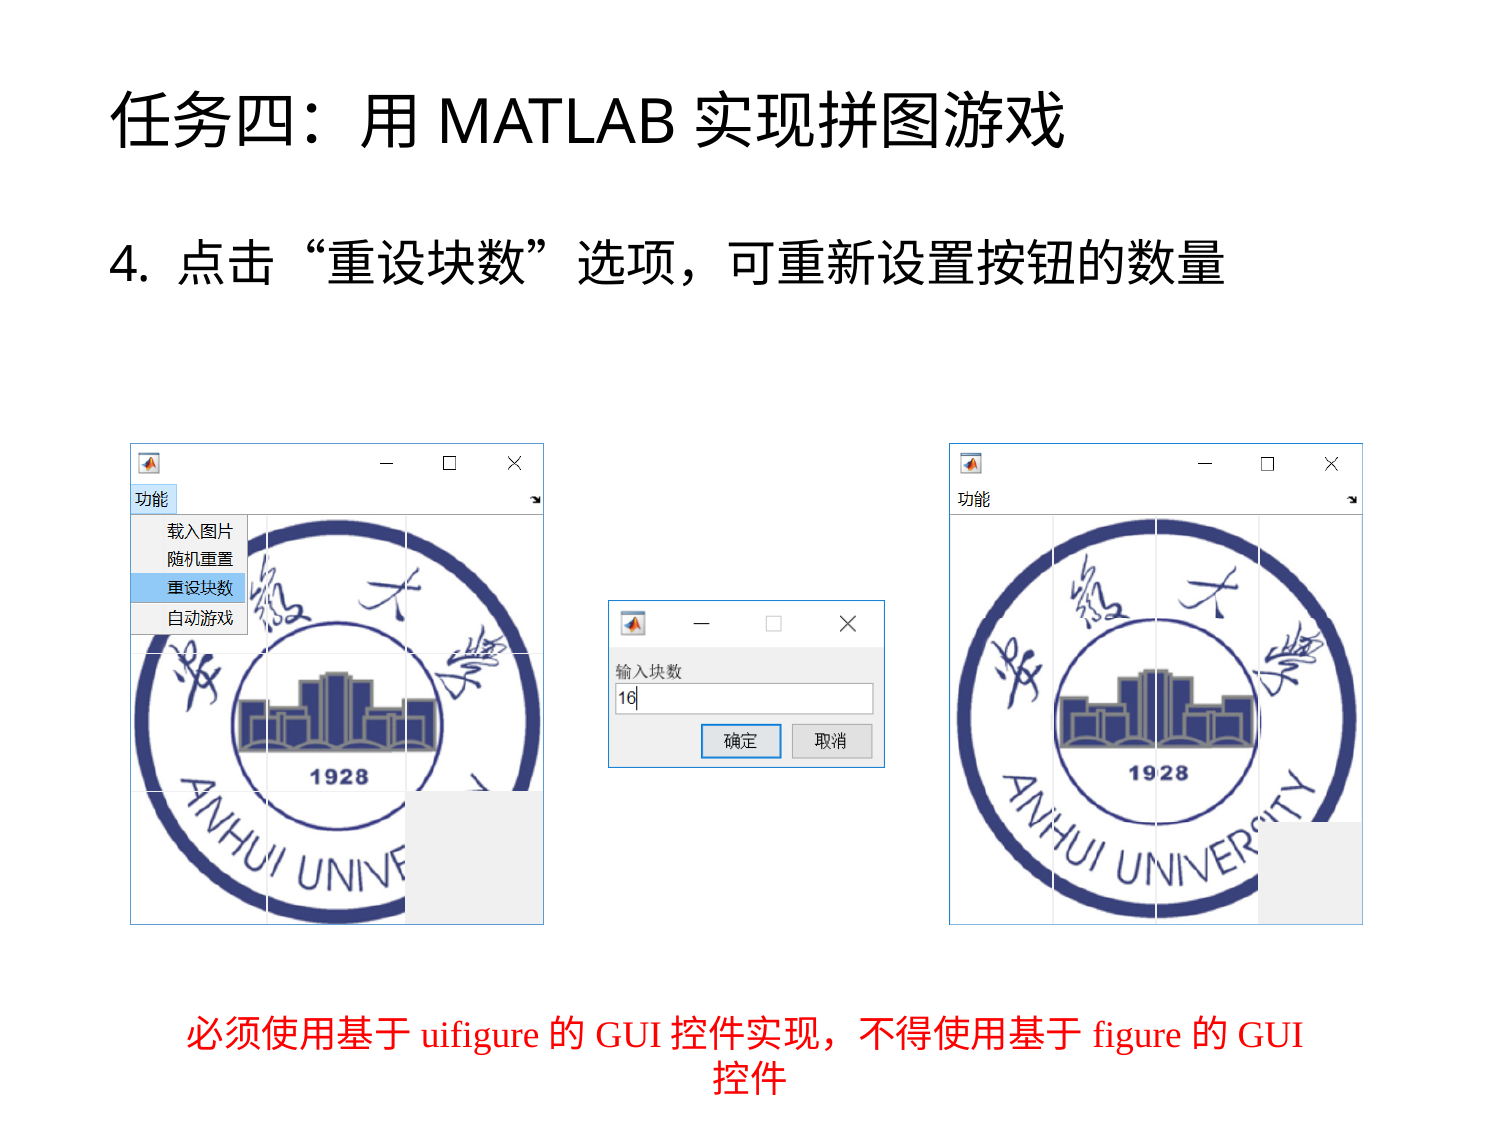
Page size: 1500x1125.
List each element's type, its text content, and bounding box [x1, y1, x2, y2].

picture [948, 443, 1363, 925]
picture [130, 443, 544, 925]
text_box 必须使用基于uifigure的GUI控件实现，不得使用基于figure的GUI控件 [156, 1002, 1343, 1107]
text_box 任务四：用MATLAB实现拼图游戏 4. 点击“重设块数”选项，可重新设置按钮的数量 [94, 73, 1399, 299]
picture [608, 600, 885, 768]
